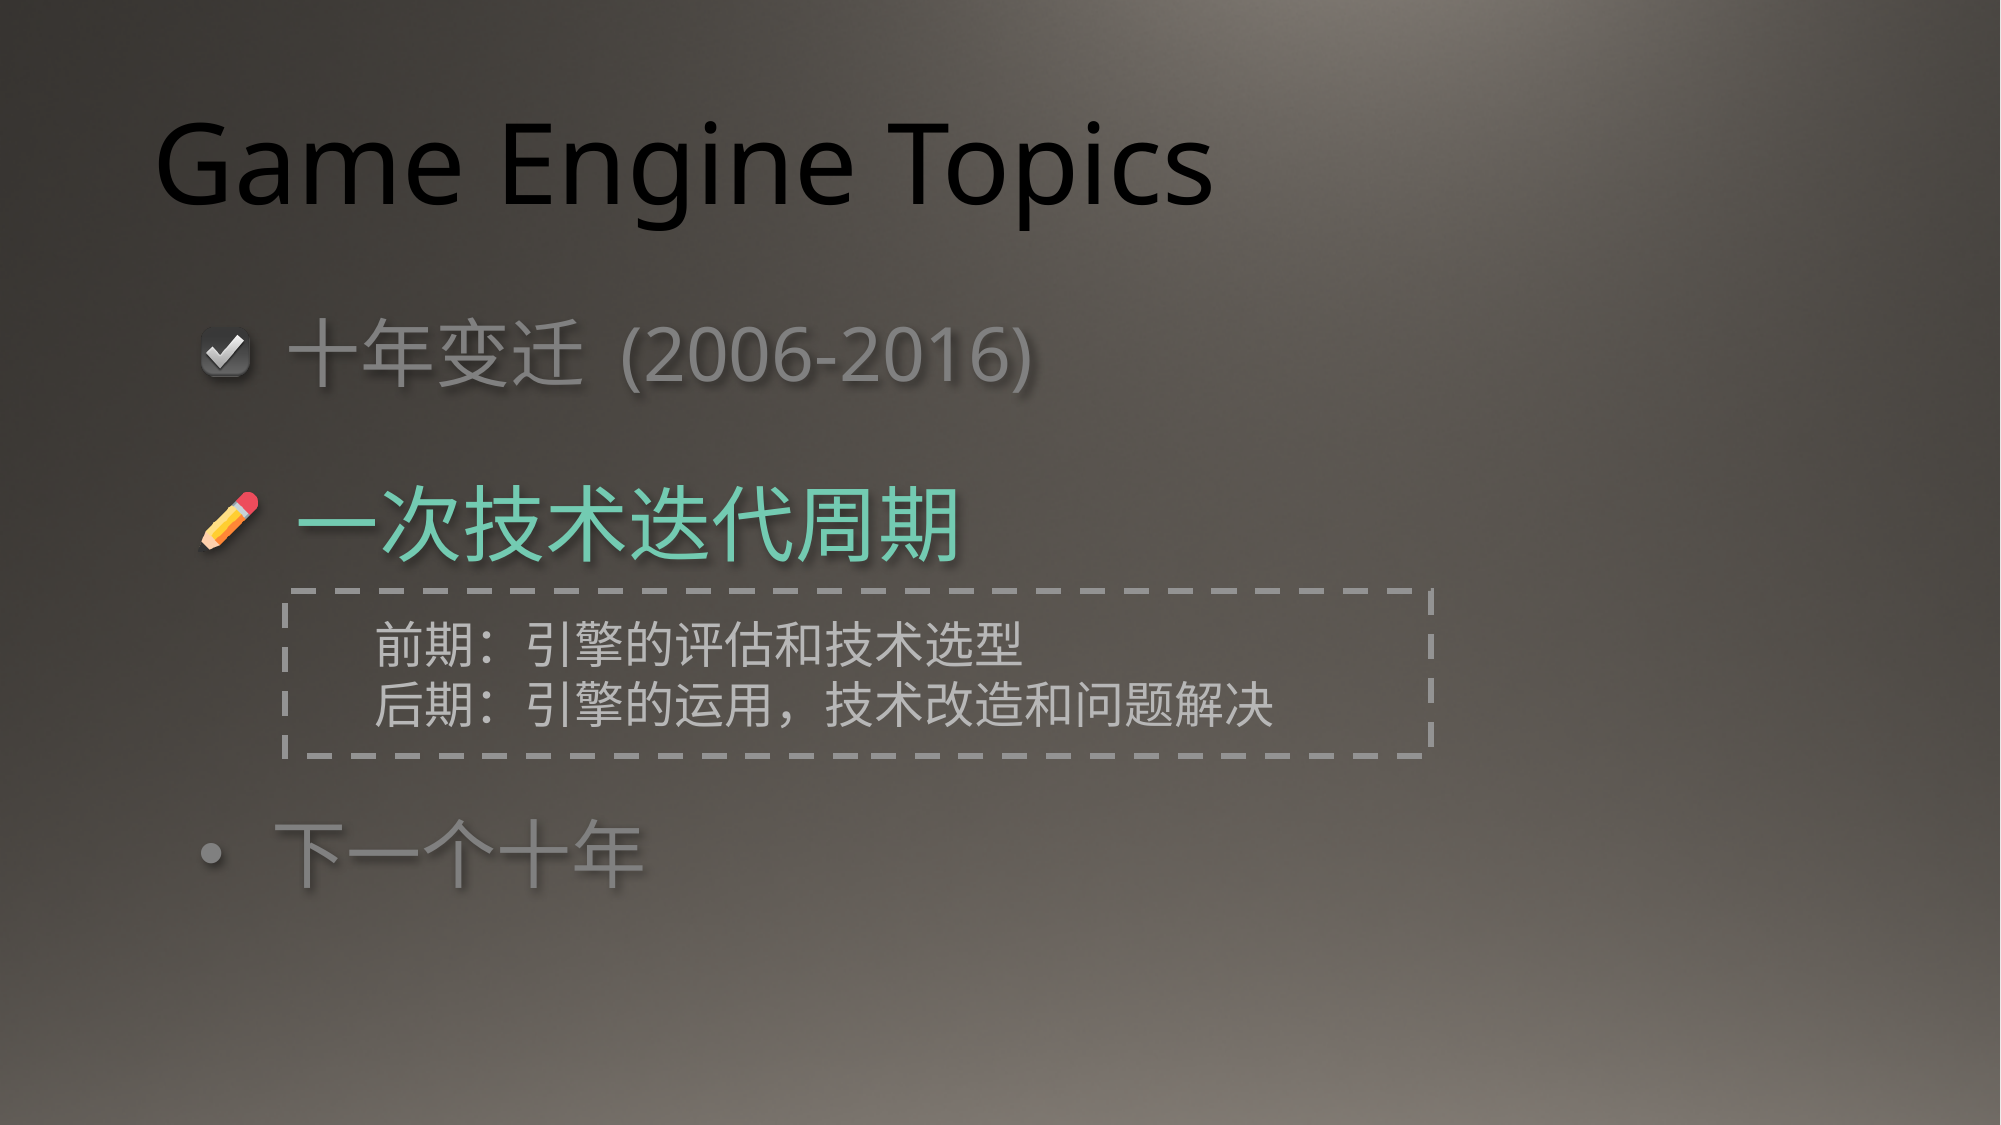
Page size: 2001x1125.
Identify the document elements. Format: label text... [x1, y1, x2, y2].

picture [0, 0, 2001, 1125]
text_box 前期：引擎的评估和技术选型 后期：引擎的运用，技术改造和问题解决 [284, 590, 1432, 757]
title Game Engine Topics [137, 59, 1863, 278]
list 十年变迁 (2006-2016) 一次技术迭代周期 下一个十年 [183, 299, 1863, 1085]
